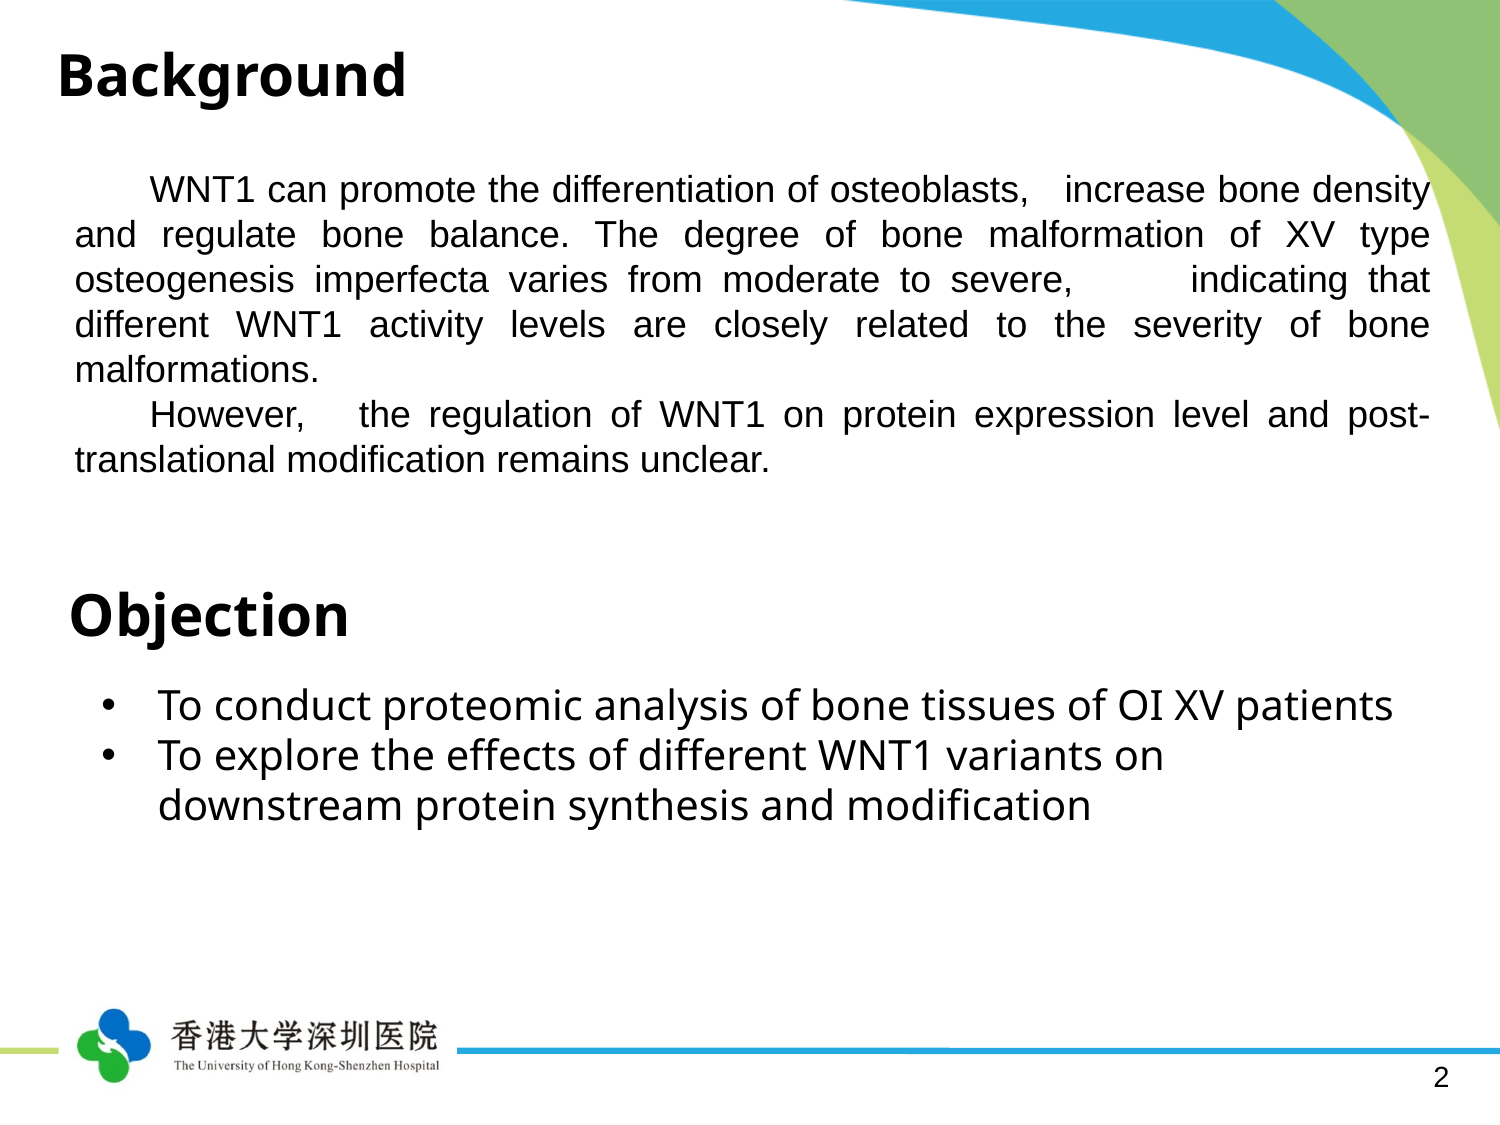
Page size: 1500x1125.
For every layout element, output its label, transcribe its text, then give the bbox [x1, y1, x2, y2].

text_box Objection [53, 570, 740, 656]
text_box Background [41, 30, 727, 116]
text_box WNT1 can promote the differentiation of osteoblasts, increase bone density and regulate bone balance. The degree of bone malformation of XV type osteogenesis imperfecta varies from moderate to severe, indicating that different WNT1 activity levels are closely related to the severity of bone malformations. However, the regulation of WNT1 on protein expression level and post-translational modification remains unclear. [59, 157, 1446, 496]
slide_number 2 [1418, 1051, 1479, 1112]
text_box To conduct proteomic analysis of bone tissues of OI XV patients To explore the effects of different WNT1 variants on downstream protein synthesis and modification [86, 671, 1420, 837]
picture [843, 0, 1500, 434]
picture [58, 972, 457, 1118]
